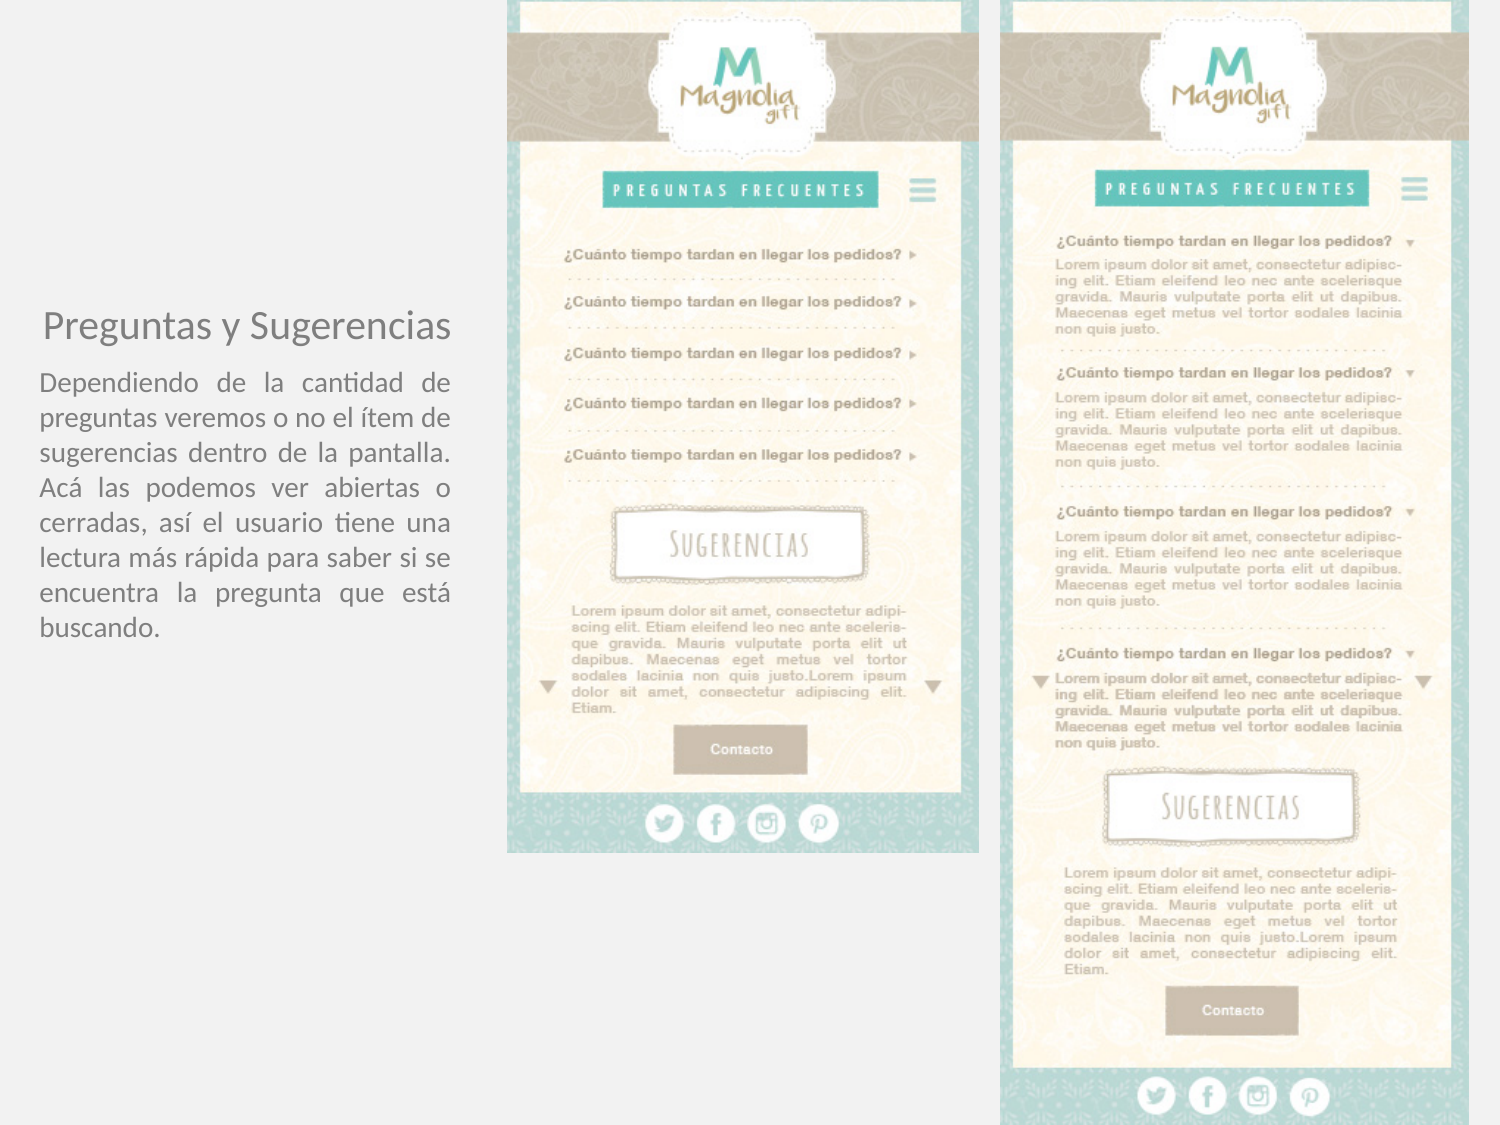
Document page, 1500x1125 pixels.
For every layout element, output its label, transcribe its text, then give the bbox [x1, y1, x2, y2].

picture [1000, 0, 1469, 1125]
text_box Preguntas y Sugerencias [28, 290, 467, 356]
text_box Dependiendo de la cantidad de preguntas veremos o no el ítem de sugerencias dentro de la pantalla. Acá las podemos ver abiertas o cerradas, así el usuario tiene una lectura más rápida para saber si se encuentra la pregunta que está buscando. [24, 356, 467, 651]
picture [507, 0, 979, 853]
